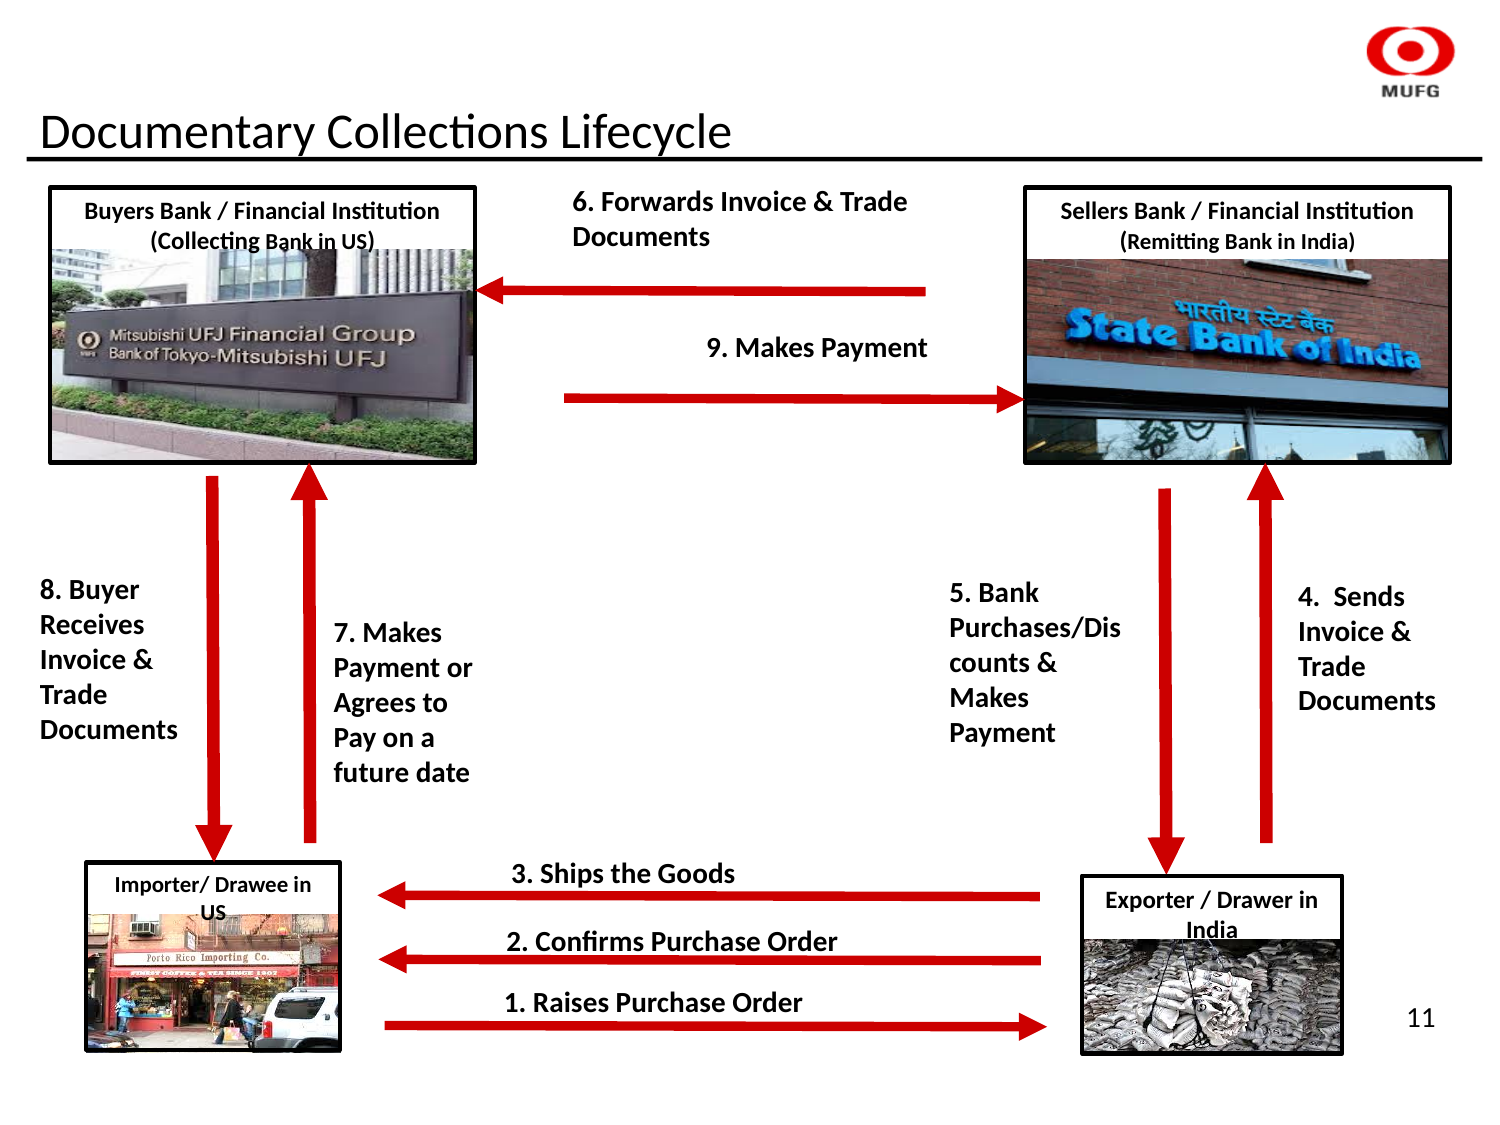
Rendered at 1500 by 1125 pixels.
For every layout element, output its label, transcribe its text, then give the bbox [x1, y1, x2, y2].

picture [1355, 17, 1466, 106]
text_box Importer/ Drawee in US [84, 860, 342, 915]
text_box Sellers Bank / Financial Institution (Remitting Bank in India) [1023, 185, 1452, 261]
text_box Documentary Collections Lifecycle [24, 93, 1200, 164]
picture [85, 914, 341, 1053]
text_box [377, 846, 1040, 898]
picture [49, 249, 476, 463]
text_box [308, 462, 511, 844]
text_box Buyers Bank / Financial Institution (Collecting Bank in US) [48, 185, 469, 249]
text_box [378, 914, 1041, 966]
picture [1081, 939, 1343, 1053]
picture [1026, 259, 1451, 463]
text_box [384, 976, 1048, 1027]
text_box Exporter / Drawer in India [1080, 874, 1344, 940]
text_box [563, 320, 1026, 400]
text_box 11 [1100, 990, 1451, 1069]
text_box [24, 475, 218, 863]
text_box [934, 488, 1167, 876]
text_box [1265, 462, 1475, 844]
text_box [474, 174, 926, 292]
